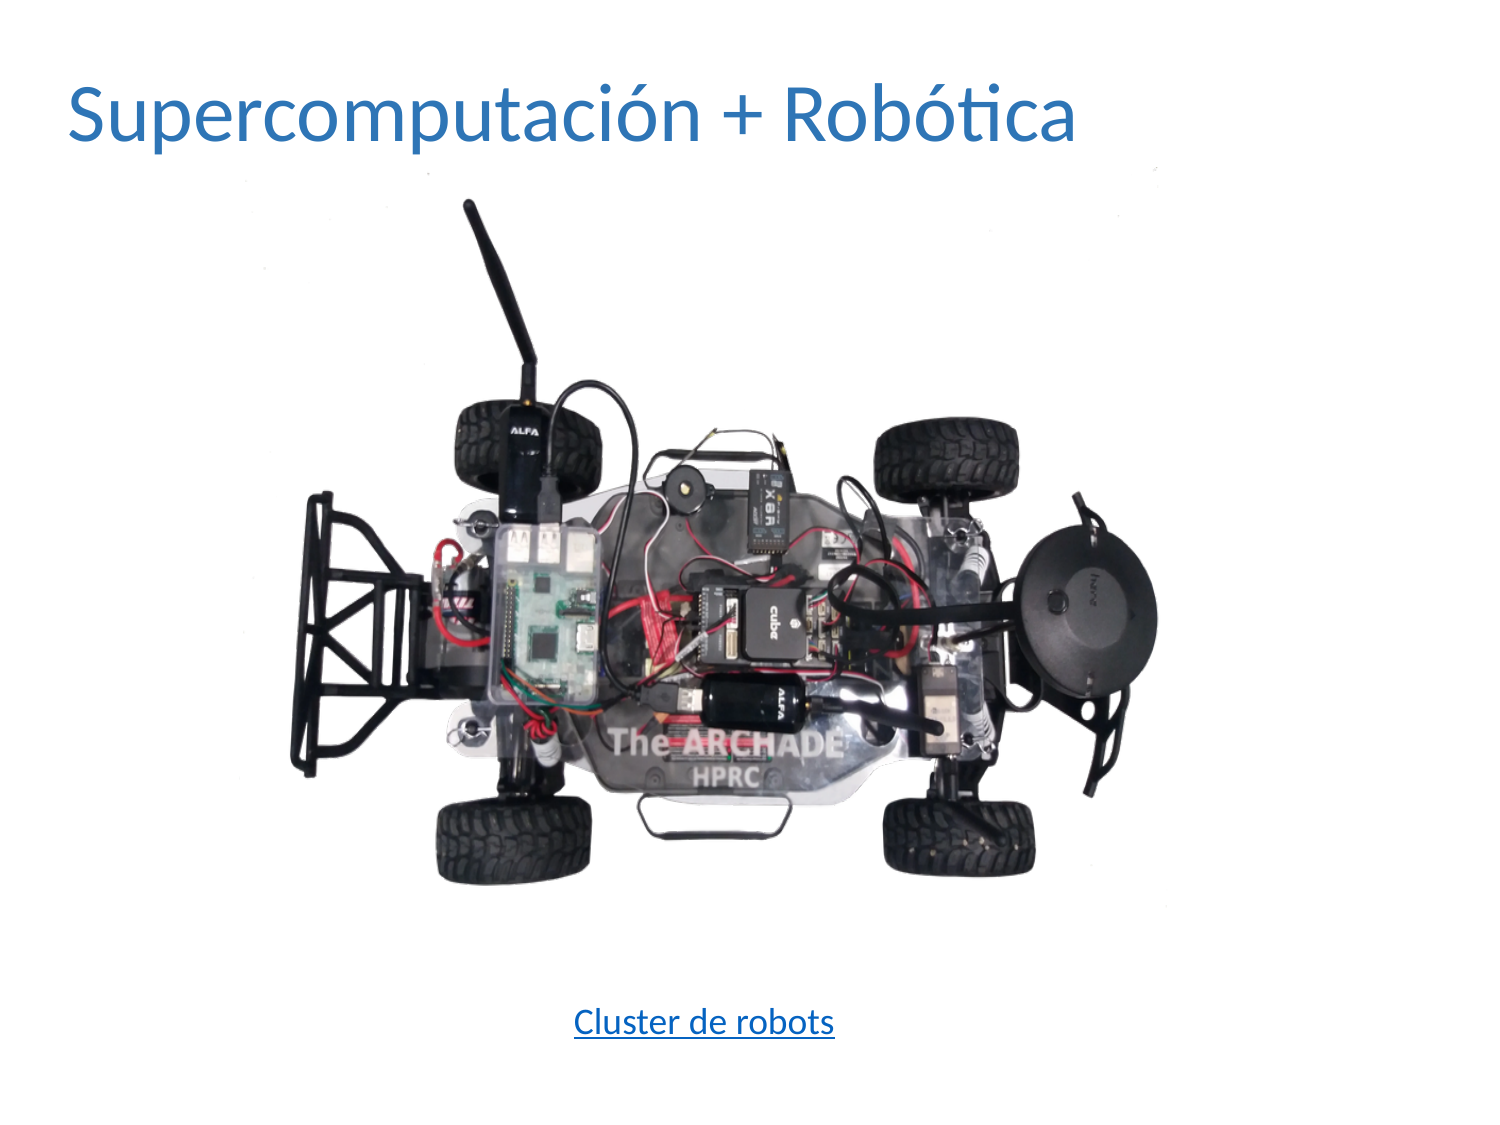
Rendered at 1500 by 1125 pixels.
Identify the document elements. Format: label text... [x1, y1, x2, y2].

picture [239, 167, 1170, 935]
text_box Supercomputación + Robótica [53, 50, 1170, 166]
text_box Cluster de robots [559, 989, 850, 1050]
